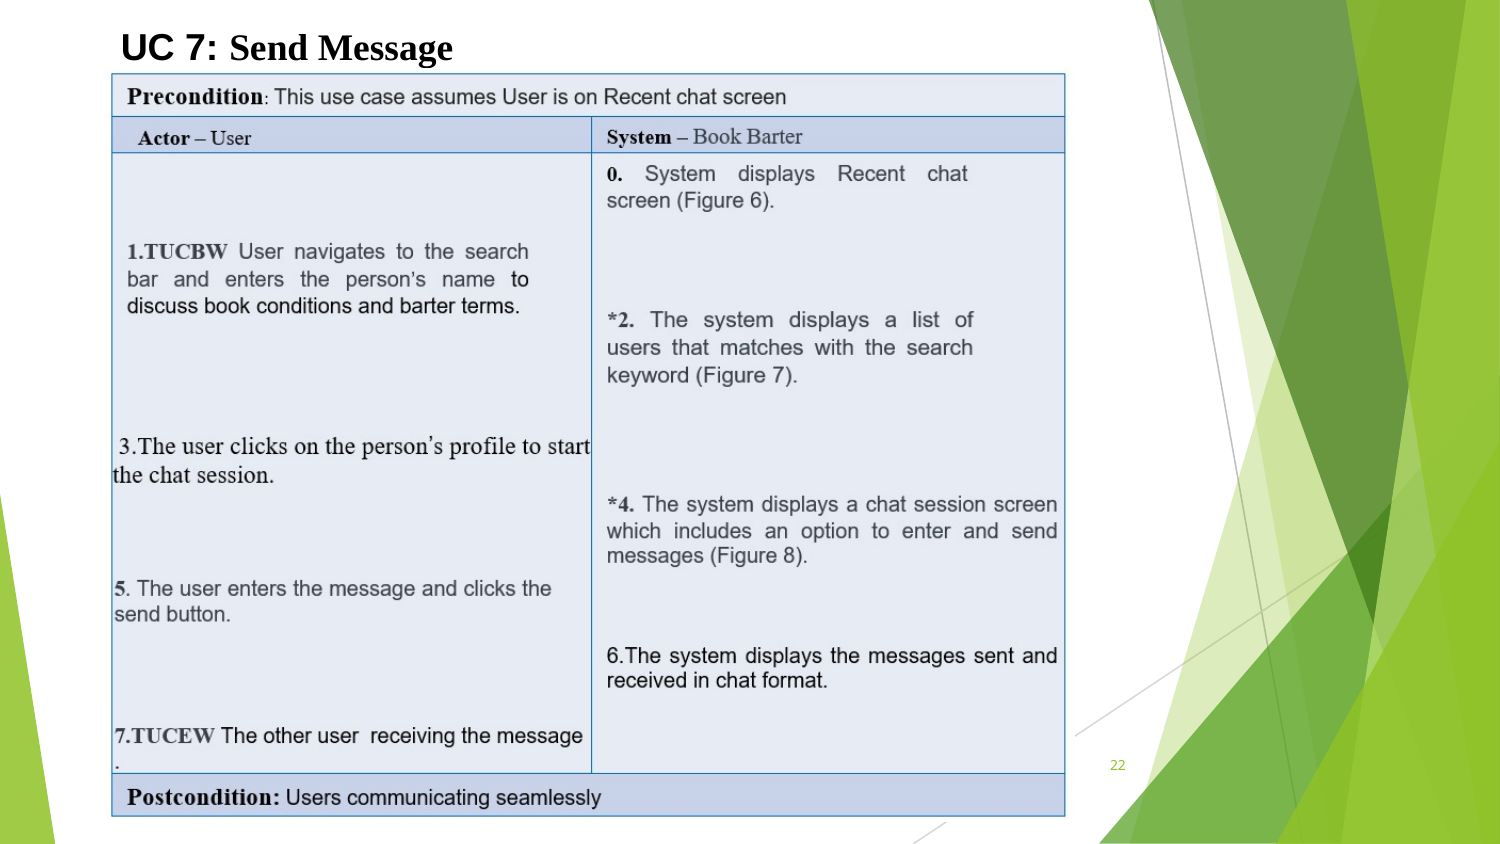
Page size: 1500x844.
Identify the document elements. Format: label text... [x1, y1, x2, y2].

picture [105, 68, 1075, 823]
slide_number 22 [1081, 743, 1141, 789]
text_box UC 7: Send Message [105, 15, 470, 68]
